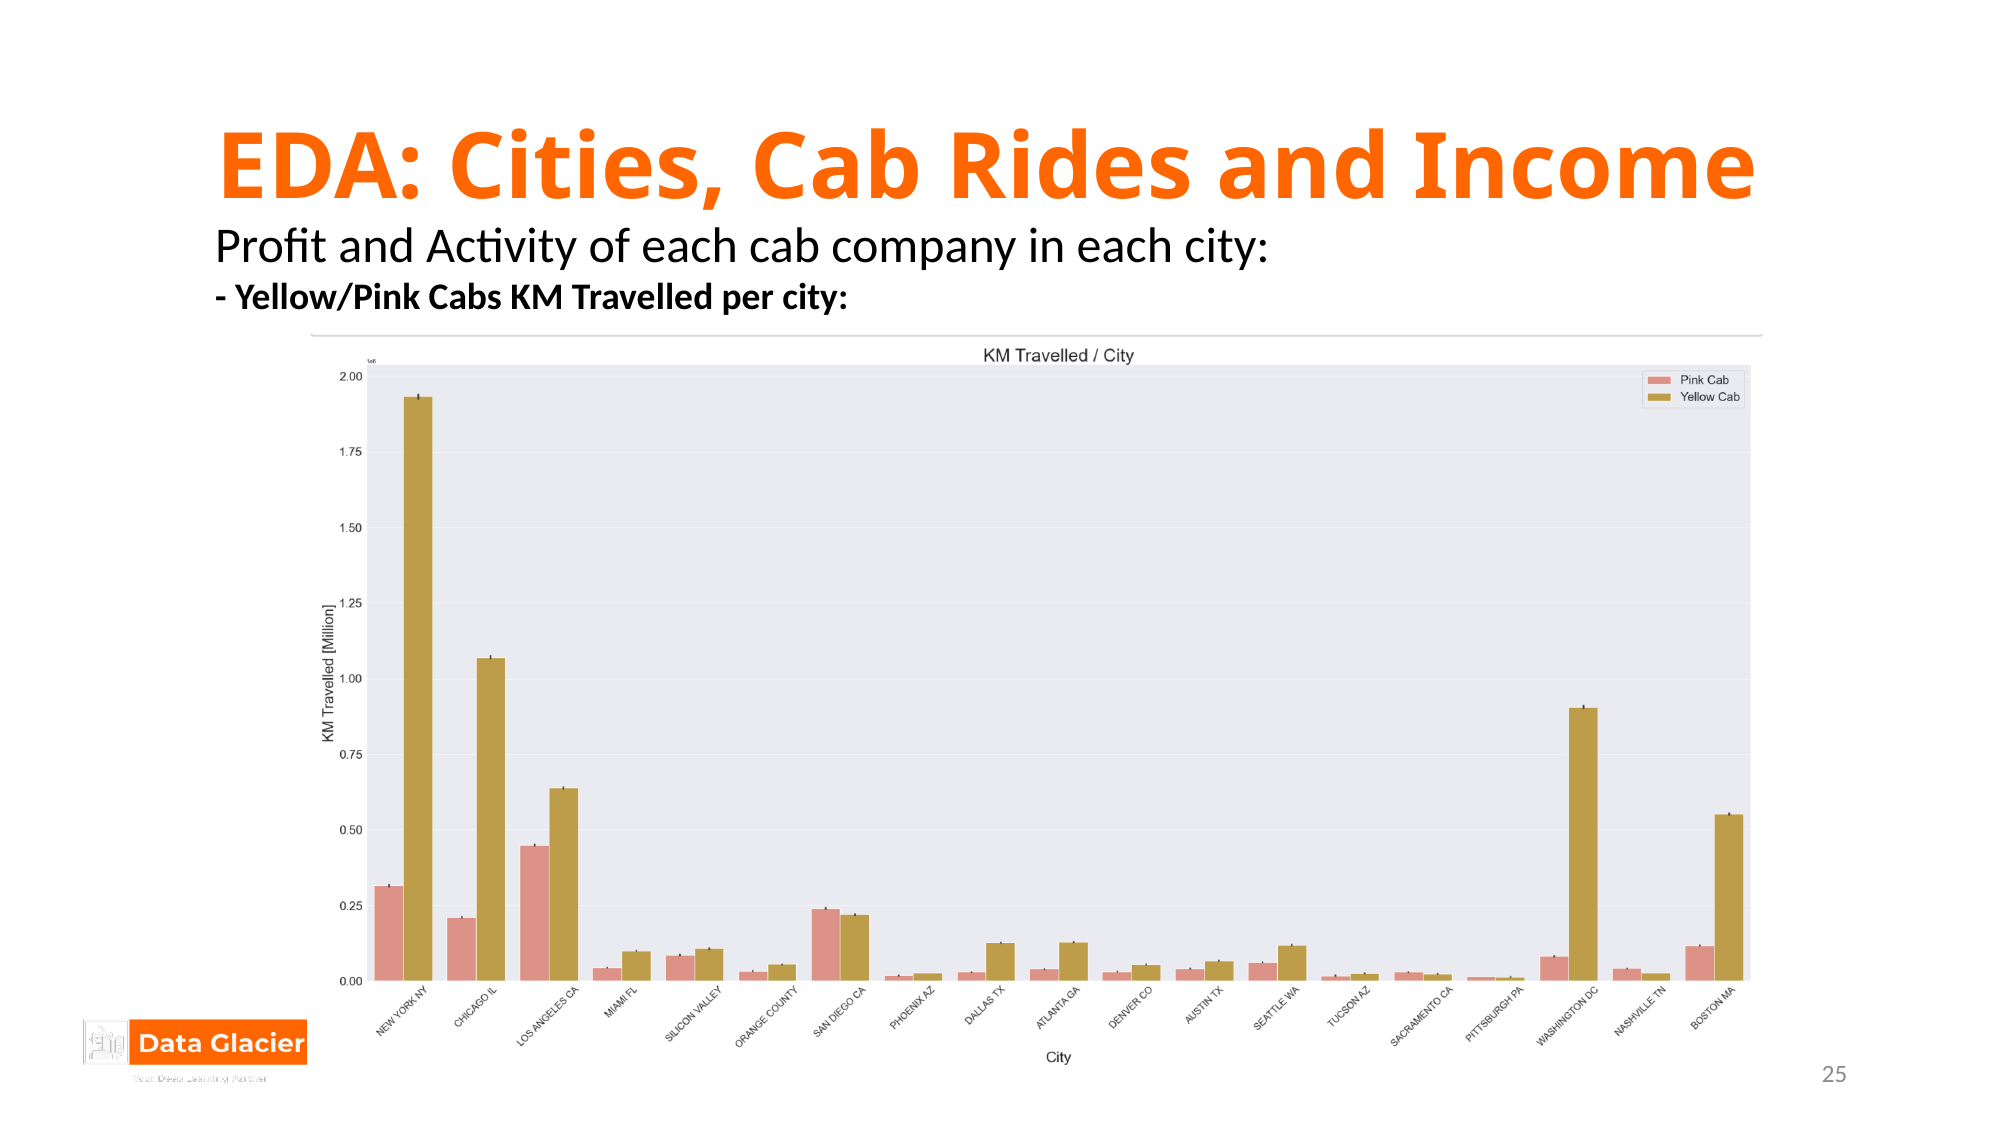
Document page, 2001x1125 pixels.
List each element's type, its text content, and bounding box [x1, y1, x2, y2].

slide_number 25 [1412, 1042, 1863, 1103]
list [81, 932, 319, 1125]
title EDA: Cities, Cab Rides and Income [137, 59, 1863, 278]
text_box Profit and Activity of each cab company in each city: - Yellow/Pink Cabs KM Travelled per city: [200, 205, 1797, 385]
picture [307, 334, 1784, 1066]
